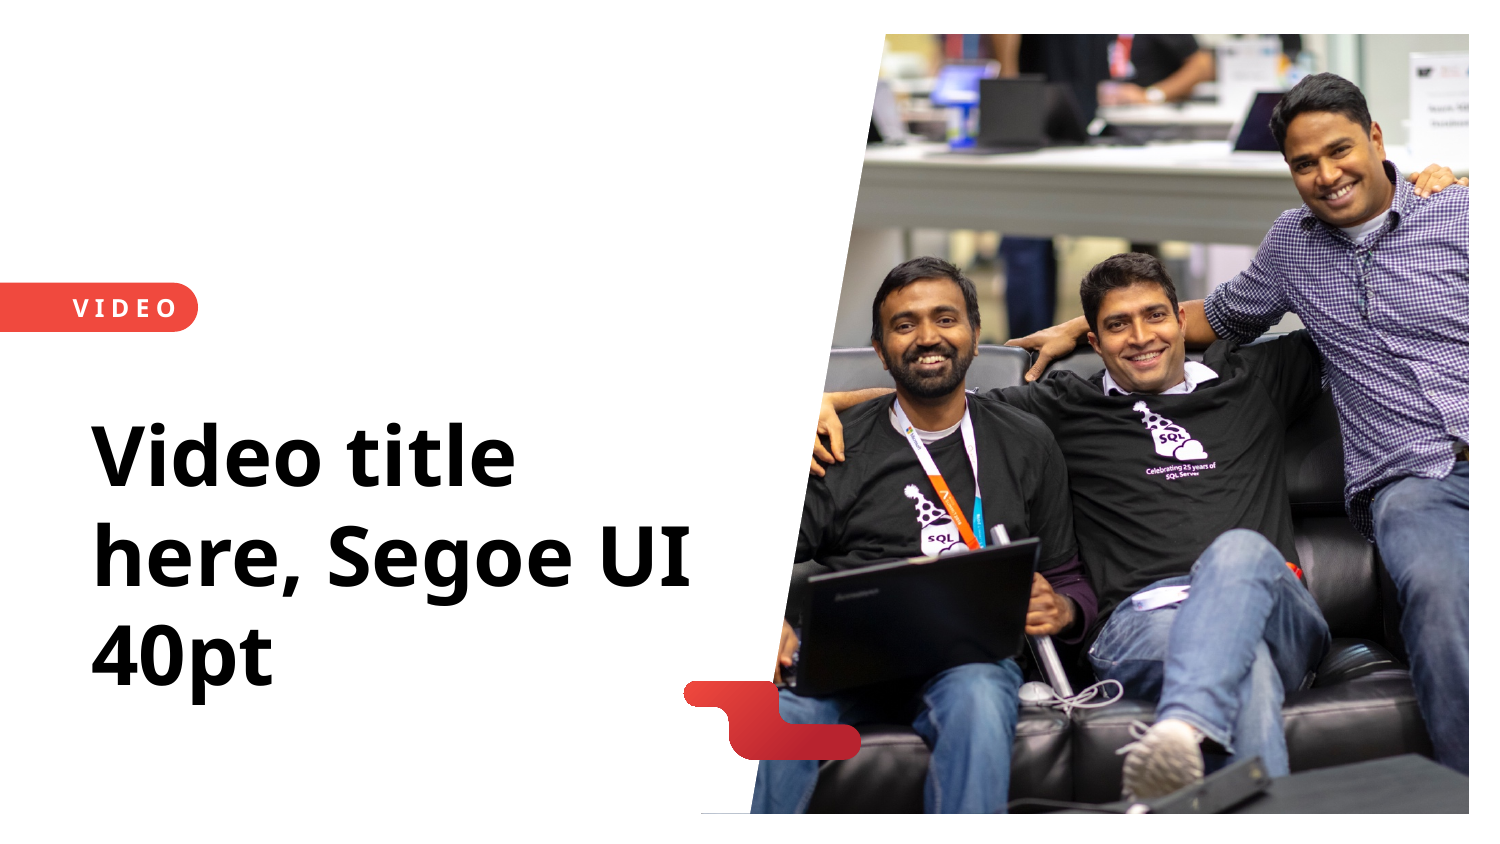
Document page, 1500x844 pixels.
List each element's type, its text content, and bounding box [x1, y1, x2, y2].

title Video title here, Segoe UI 40pt [76, 395, 750, 692]
picture [751, 34, 1469, 814]
